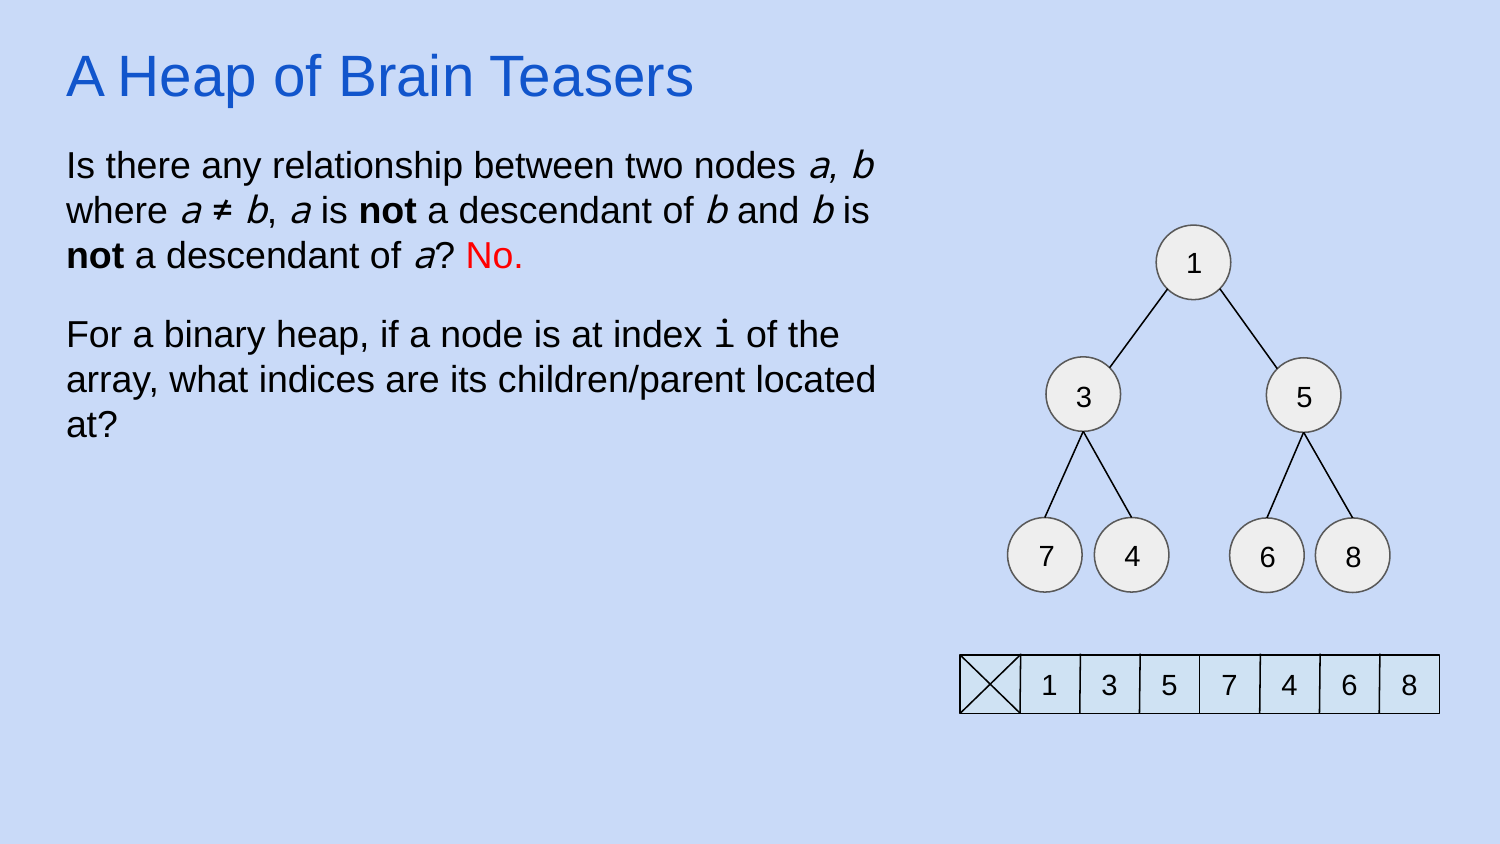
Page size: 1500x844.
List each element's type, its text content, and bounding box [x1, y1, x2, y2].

text_box 5 [1281, 363, 1326, 404]
text_box 6 [1244, 522, 1290, 563]
text_box [1357, 518, 1370, 522]
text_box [1109, 288, 1168, 368]
text_box [1229, 525, 1305, 593]
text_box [1266, 432, 1301, 519]
text_box 1 [1171, 229, 1216, 270]
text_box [1044, 431, 1080, 518]
text_box 3 [1060, 363, 1106, 404]
text_box [1094, 524, 1169, 593]
text_box [1136, 517, 1150, 522]
text_box [1062, 356, 1104, 363]
text_box 4 [1109, 522, 1154, 563]
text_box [1199, 653, 1440, 714]
list Is there any relationship between two nodes a, b where a ≠ b, a is not a descendant of b and b is not a descendant of a? No. For a binary heap, if a node is at index i of the array, what indices are its children/parent located at? [51, 126, 914, 687]
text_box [1303, 432, 1353, 519]
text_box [1219, 288, 1278, 369]
text_box 8 [1330, 522, 1375, 563]
text_box 7 [1023, 522, 1069, 563]
text_box [1027, 518, 1040, 522]
text_box [1176, 225, 1211, 229]
text_box [1045, 365, 1121, 429]
title A Heap of Brain Teasers [51, 23, 1449, 117]
text_box [1284, 357, 1323, 363]
text_box [1007, 524, 1083, 593]
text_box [960, 655, 1021, 713]
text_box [1082, 431, 1132, 518]
text_box [1250, 518, 1263, 522]
text_box [1315, 525, 1390, 593]
text_box [1156, 232, 1231, 300]
text_box [1266, 365, 1341, 430]
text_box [1021, 653, 1198, 714]
